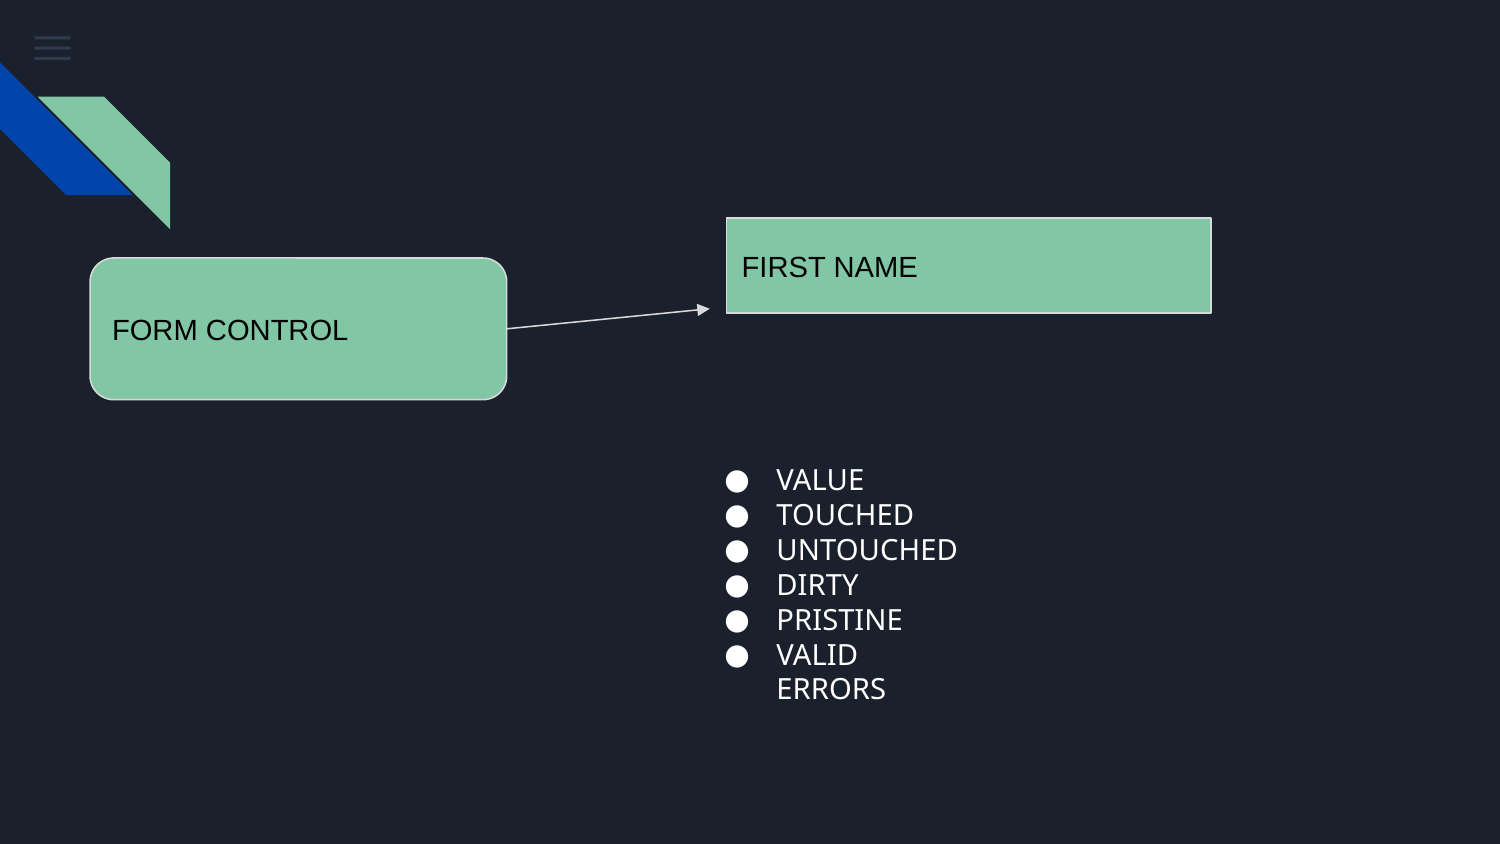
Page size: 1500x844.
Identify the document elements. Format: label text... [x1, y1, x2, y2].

text_box FORM CONTROL [90, 257, 507, 400]
text_box VALUE TOUCHED UNTOUCHED DIRTY PRISTINE VALID ERRORS [686, 446, 1211, 774]
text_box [506, 308, 710, 329]
text_box FIRST NAME [726, 217, 1211, 313]
